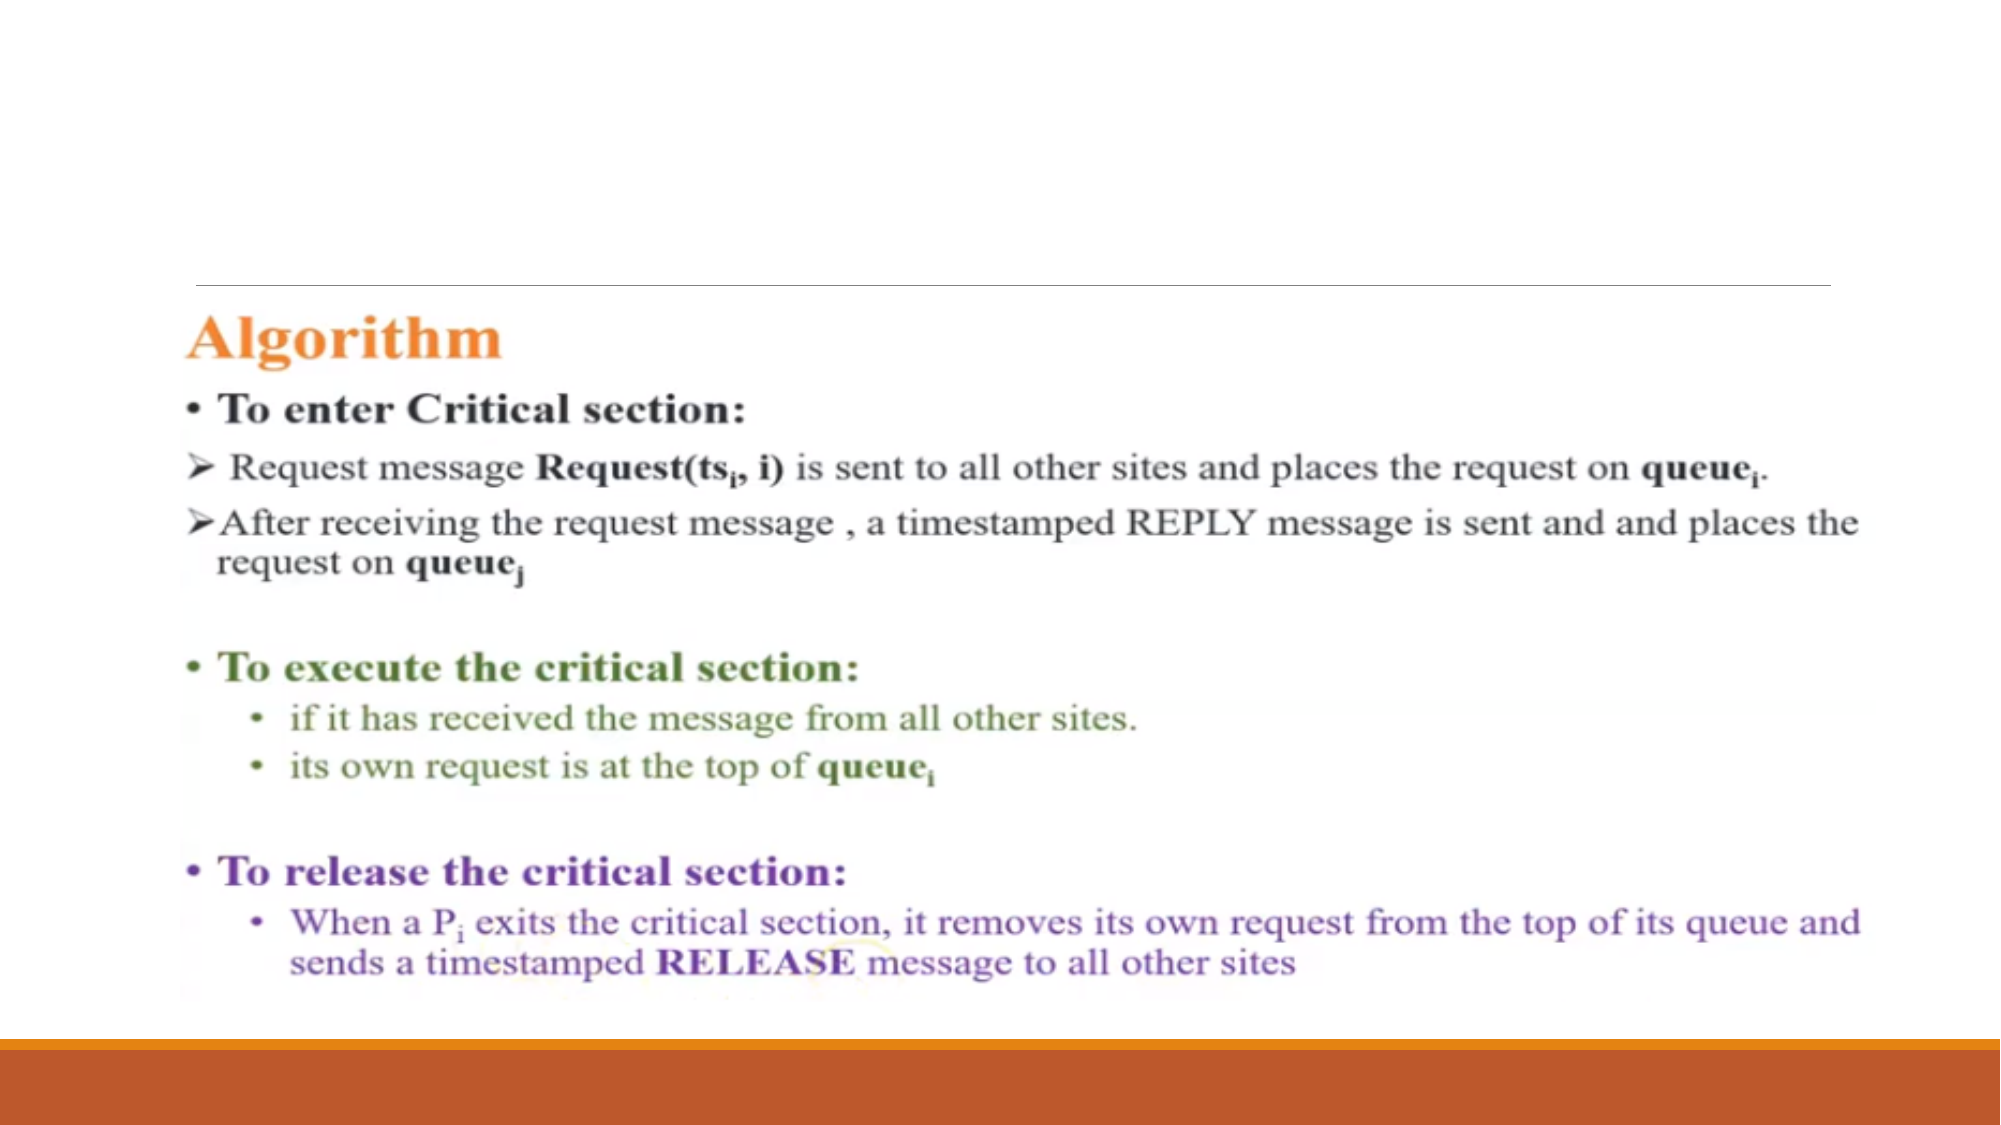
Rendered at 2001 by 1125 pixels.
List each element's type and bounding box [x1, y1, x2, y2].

list [179, 308, 1877, 1003]
